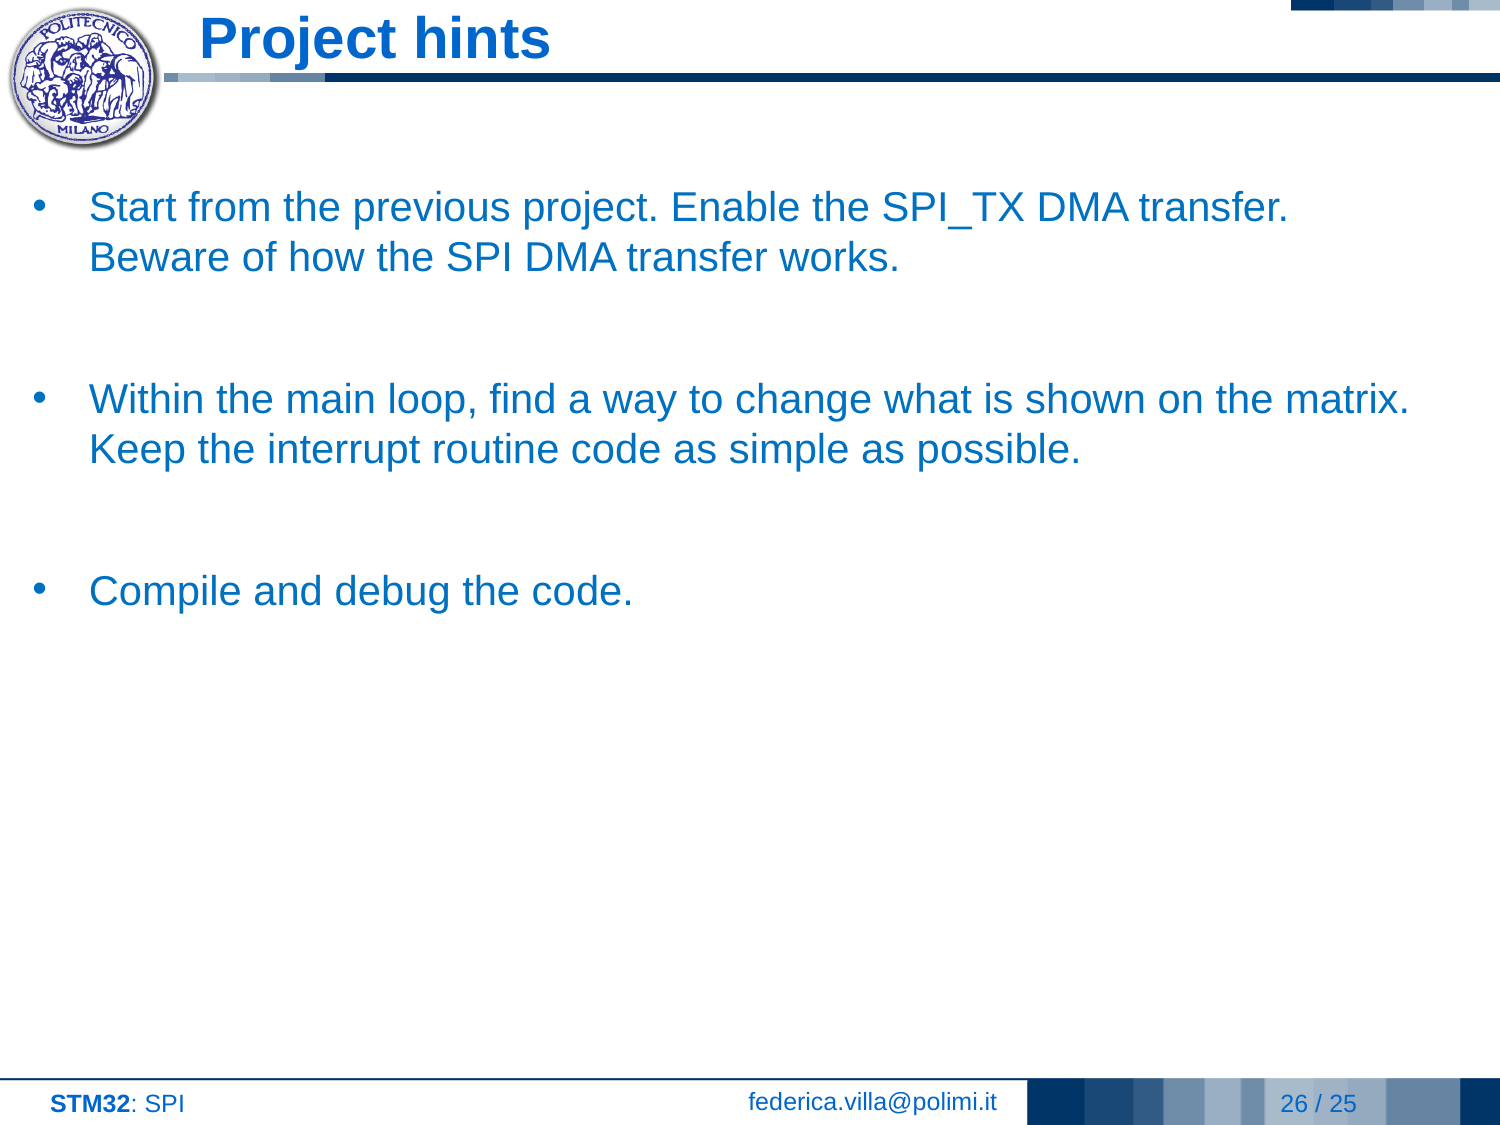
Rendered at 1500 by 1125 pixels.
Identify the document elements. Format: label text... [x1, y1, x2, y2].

picture [0, 1074, 1500, 1125]
text_box Start from the previous project. Enable the SPI_TX DMA transfer. Beware of how the SPI DMA transfer works. Within the main loop, find a way to change what is shown on the matrix. Keep the interrupt routine code as simple as possible. Compile and debug the code. [17, 172, 1447, 621]
picture [0, 0, 1500, 153]
title Project hints [199, 0, 1500, 71]
